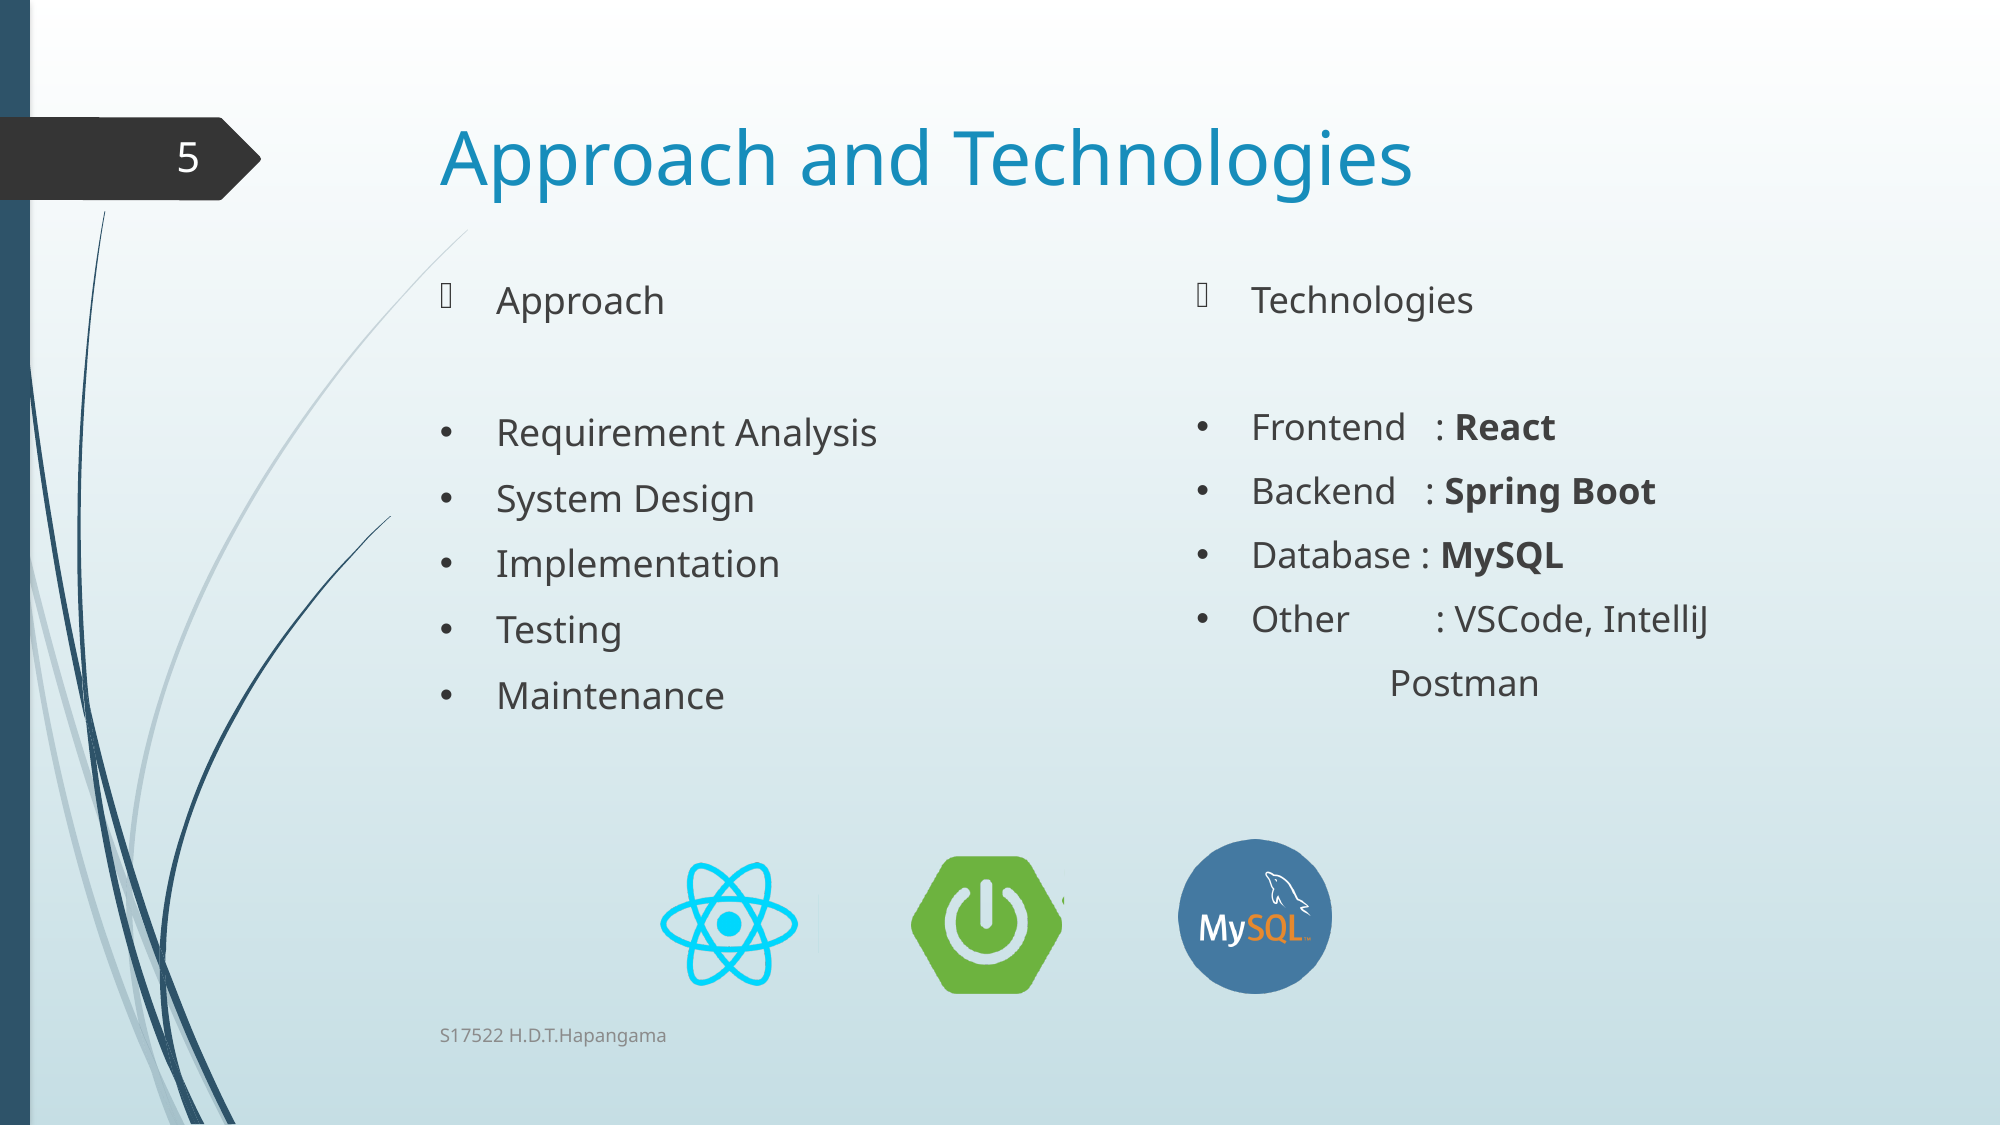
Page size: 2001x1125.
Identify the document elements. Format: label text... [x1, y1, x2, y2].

list Approach Requirement Analysis System Design Implementation Testing Maintenance [424, 269, 1078, 890]
picture [659, 837, 820, 1014]
title Approach and Technologies [425, 102, 1888, 313]
picture [1177, 839, 1333, 994]
footer S17522 H.D.T.Hapangama [424, 1006, 1675, 1067]
picture [910, 835, 1065, 994]
text_box Technologies Frontend : React Backend : Spring Boot Database : MySQL Other : VSCode, IntelliJ Postman [1181, 269, 1835, 745]
slide_number 5 [87, 129, 216, 190]
